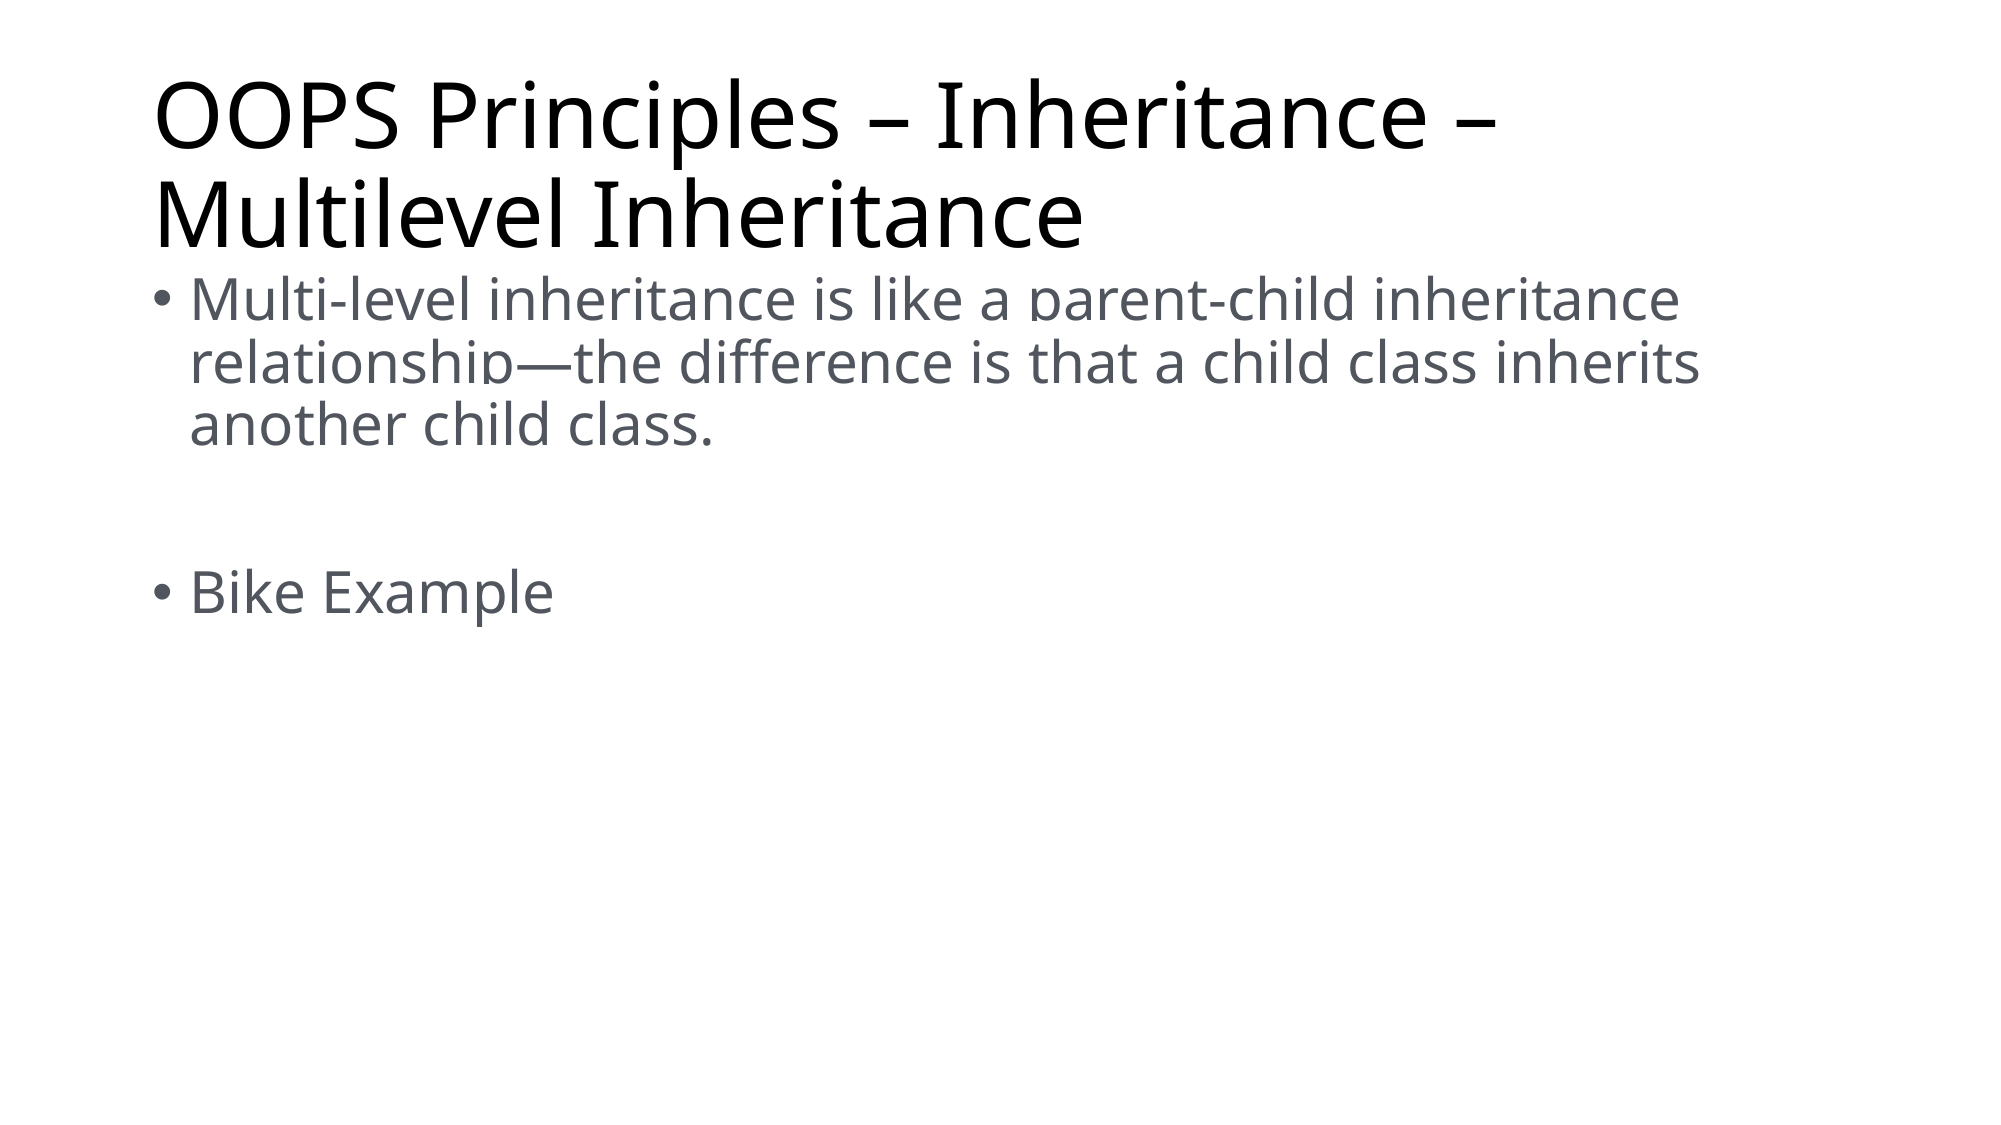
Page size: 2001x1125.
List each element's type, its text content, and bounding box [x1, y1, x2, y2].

list Multi-level inheritance is like a parent-child inheritance relationship—the difference is that a child class inherits another child class. Bike Example [137, 262, 1863, 1047]
title OOPS Principles – Inheritance – Multilevel Inheritance [137, 59, 1863, 262]
